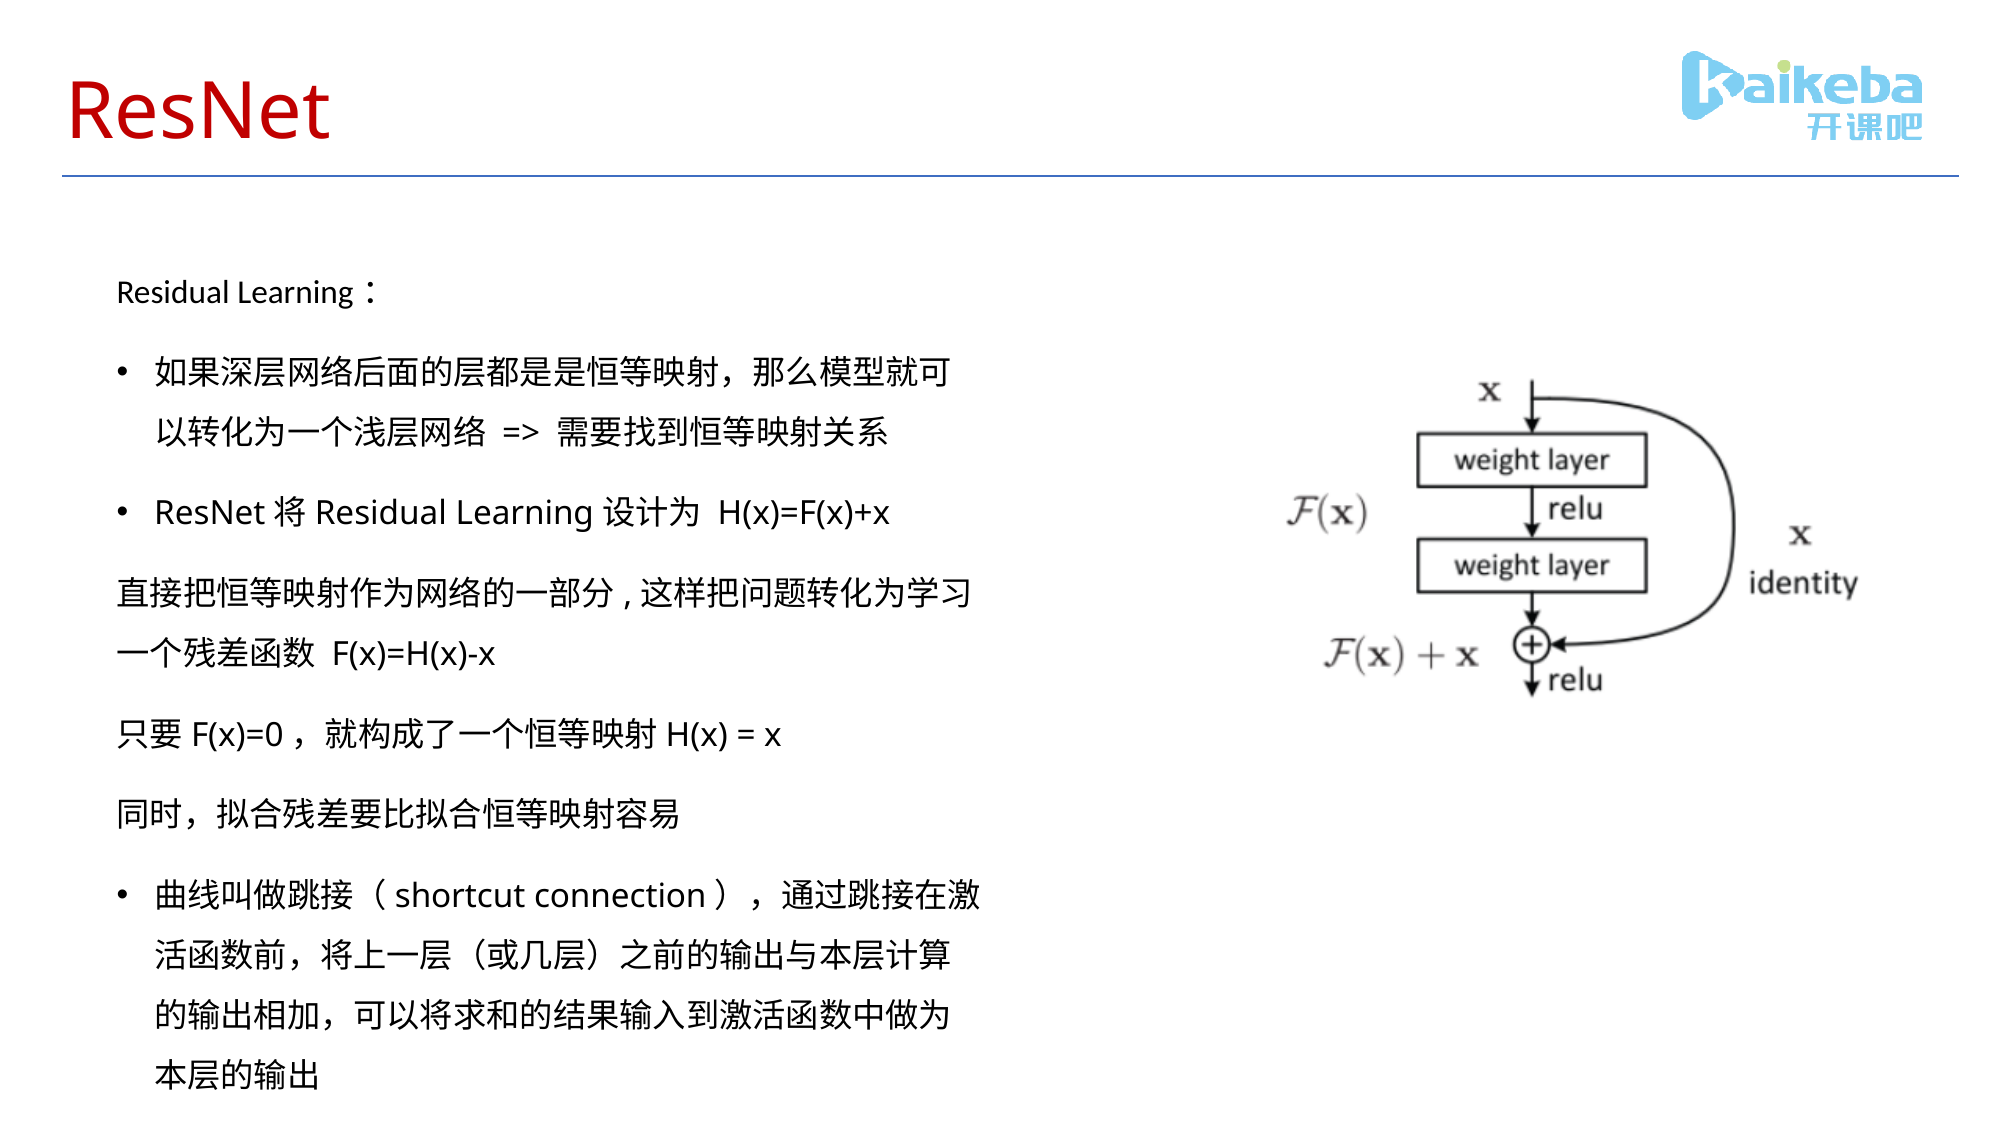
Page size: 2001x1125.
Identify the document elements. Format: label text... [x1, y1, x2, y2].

picture [1260, 360, 1866, 703]
title ResNet [57, 59, 1728, 167]
text_box Residual Learning： 如果深层网络后面的层都是是恒等映射，那么模型就可以转化为一个浅层网络 => 需要找到恒等映射关系 ResNet将Residual Learning设计为 H(x)=F(x)+x 直接把恒等映射作为网络的一部分,这样把问题转化为学习一个残差函数 F(x)=H(x)-x 只要F(x)=0，就构成了一个恒等映射H(x) = x 同时，拟合残差要比拟合恒等映射容易 曲线叫做跳接（shortcut connection），通过跳接在激活函数前，将上一层（或几层）之前的输出与本层计算的输出相加，可以将求和的结果输入到激活函数中做为本层的输出 [109, 242, 991, 933]
